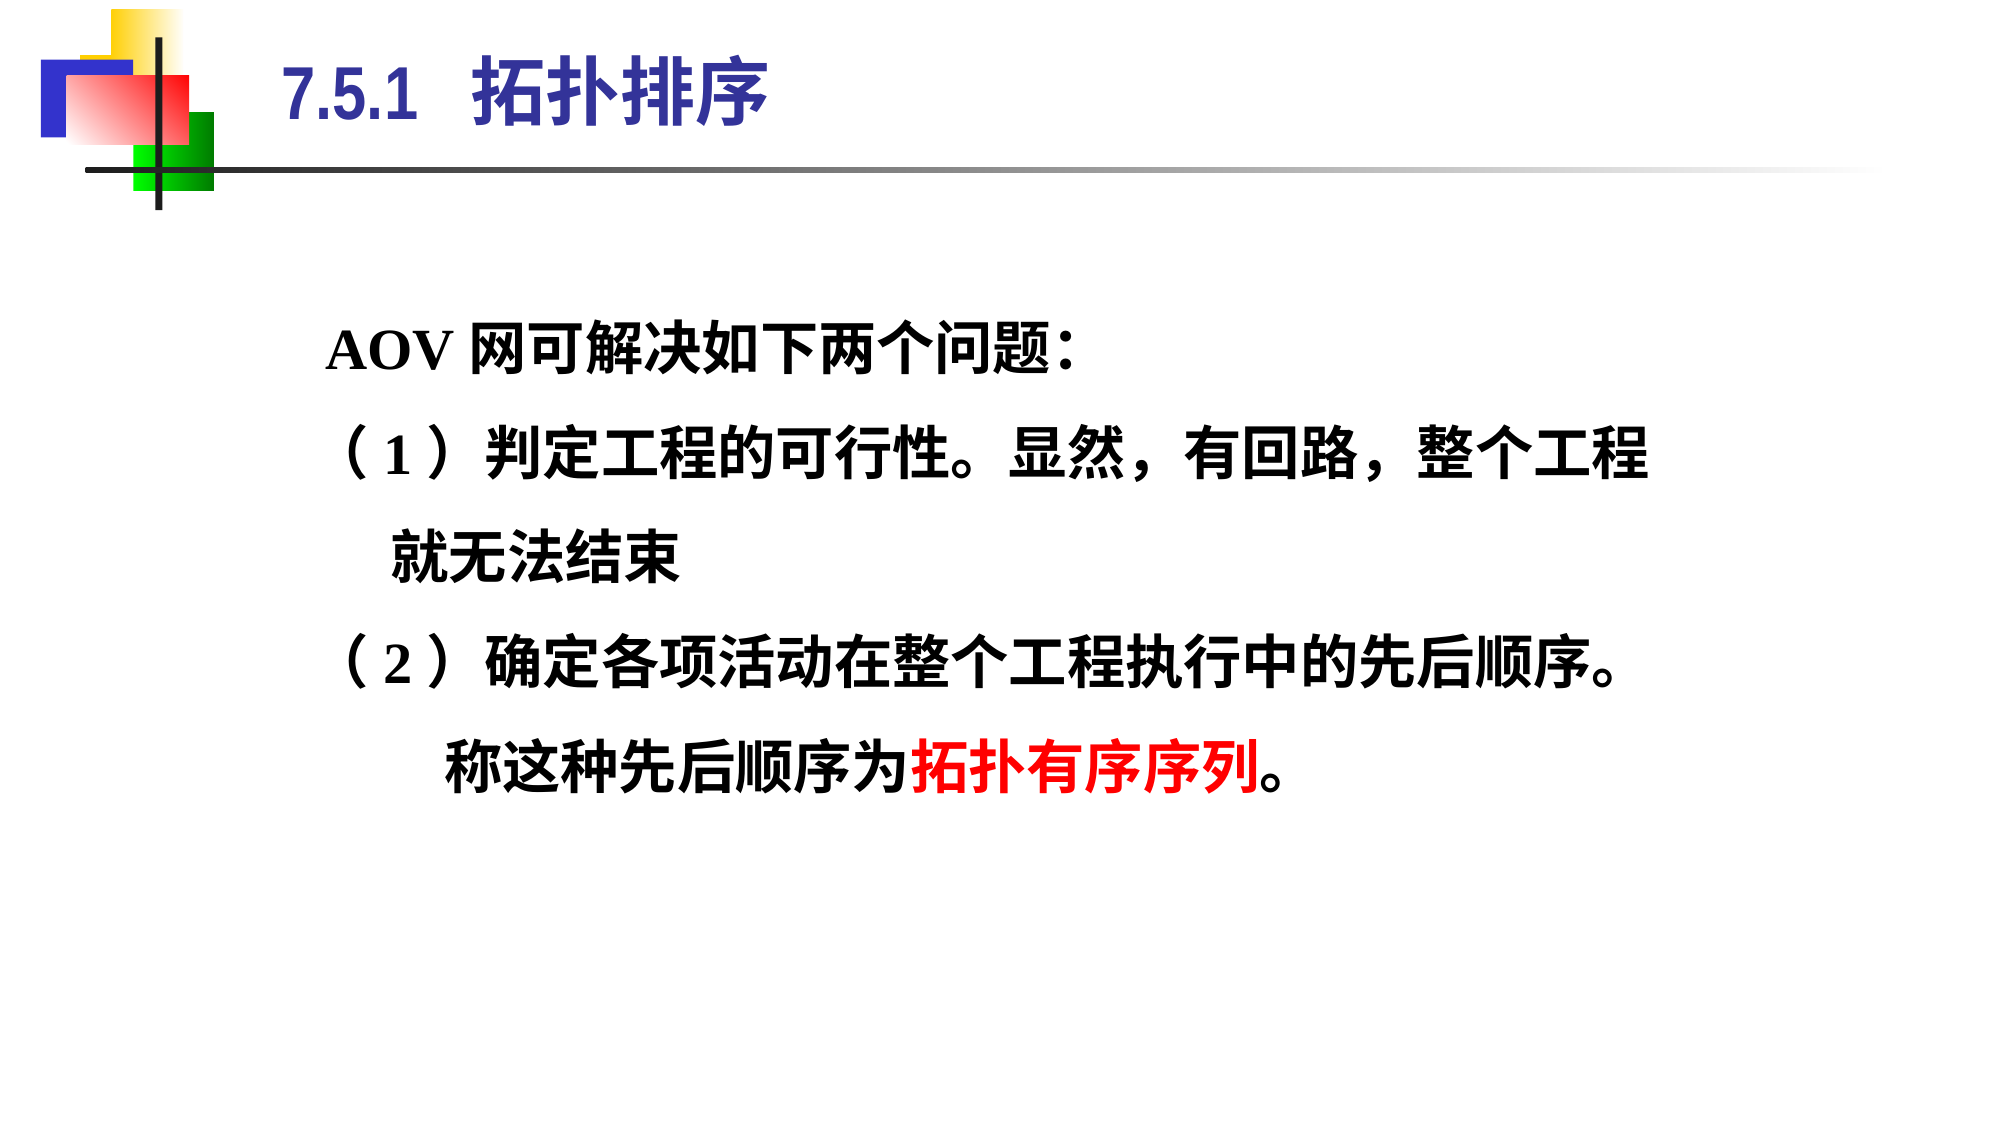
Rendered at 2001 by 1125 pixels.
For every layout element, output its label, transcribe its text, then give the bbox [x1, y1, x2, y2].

text_box 7.5.1 拓扑排序 [266, 37, 1972, 163]
text_box AOV网可解决如下两个问题： （1）判定工程的可行性。显然，有回路，整个工程就无法结束 （2）确定各项活动在整个工程执行中的先后顺序。 称这种先后顺序为拓扑有序序列。 [310, 268, 1670, 878]
